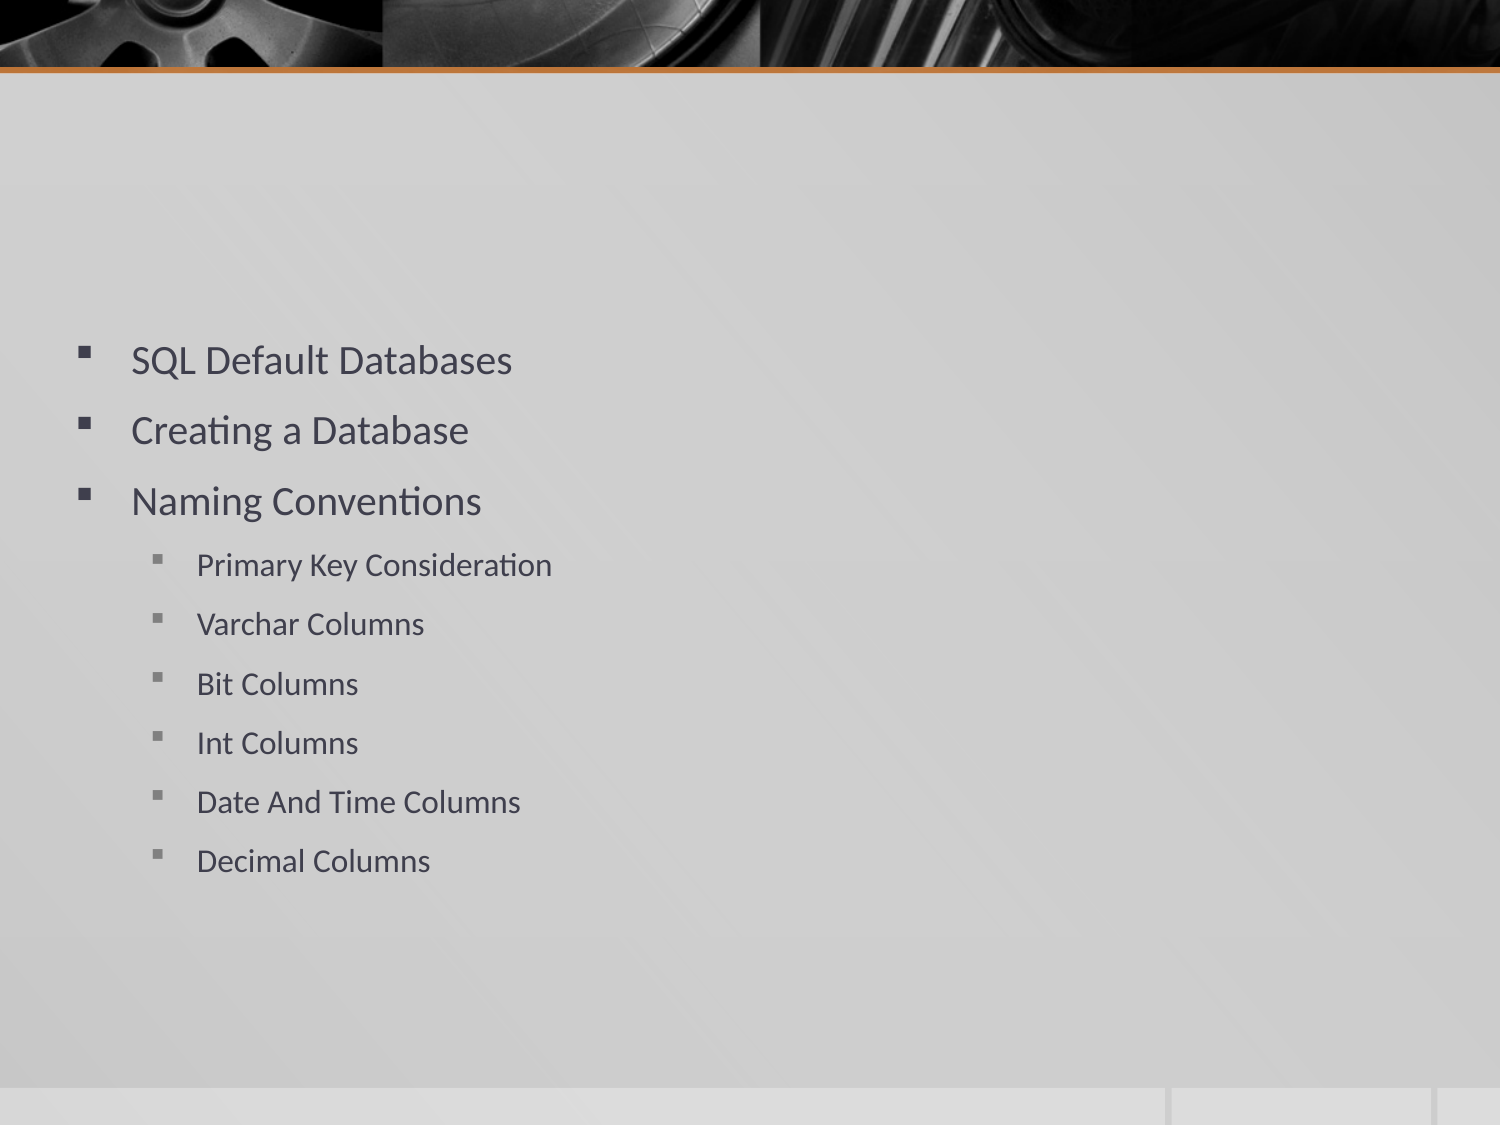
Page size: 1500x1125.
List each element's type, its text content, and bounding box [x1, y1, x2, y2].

list SQL Default Databases Creating a Database Naming Conventions Primary Key Consideration Varchar Columns Bit Columns Int Columns Date And Time Columns Decimal Columns [75, 324, 1425, 1005]
picture [0, 0, 1500, 67]
